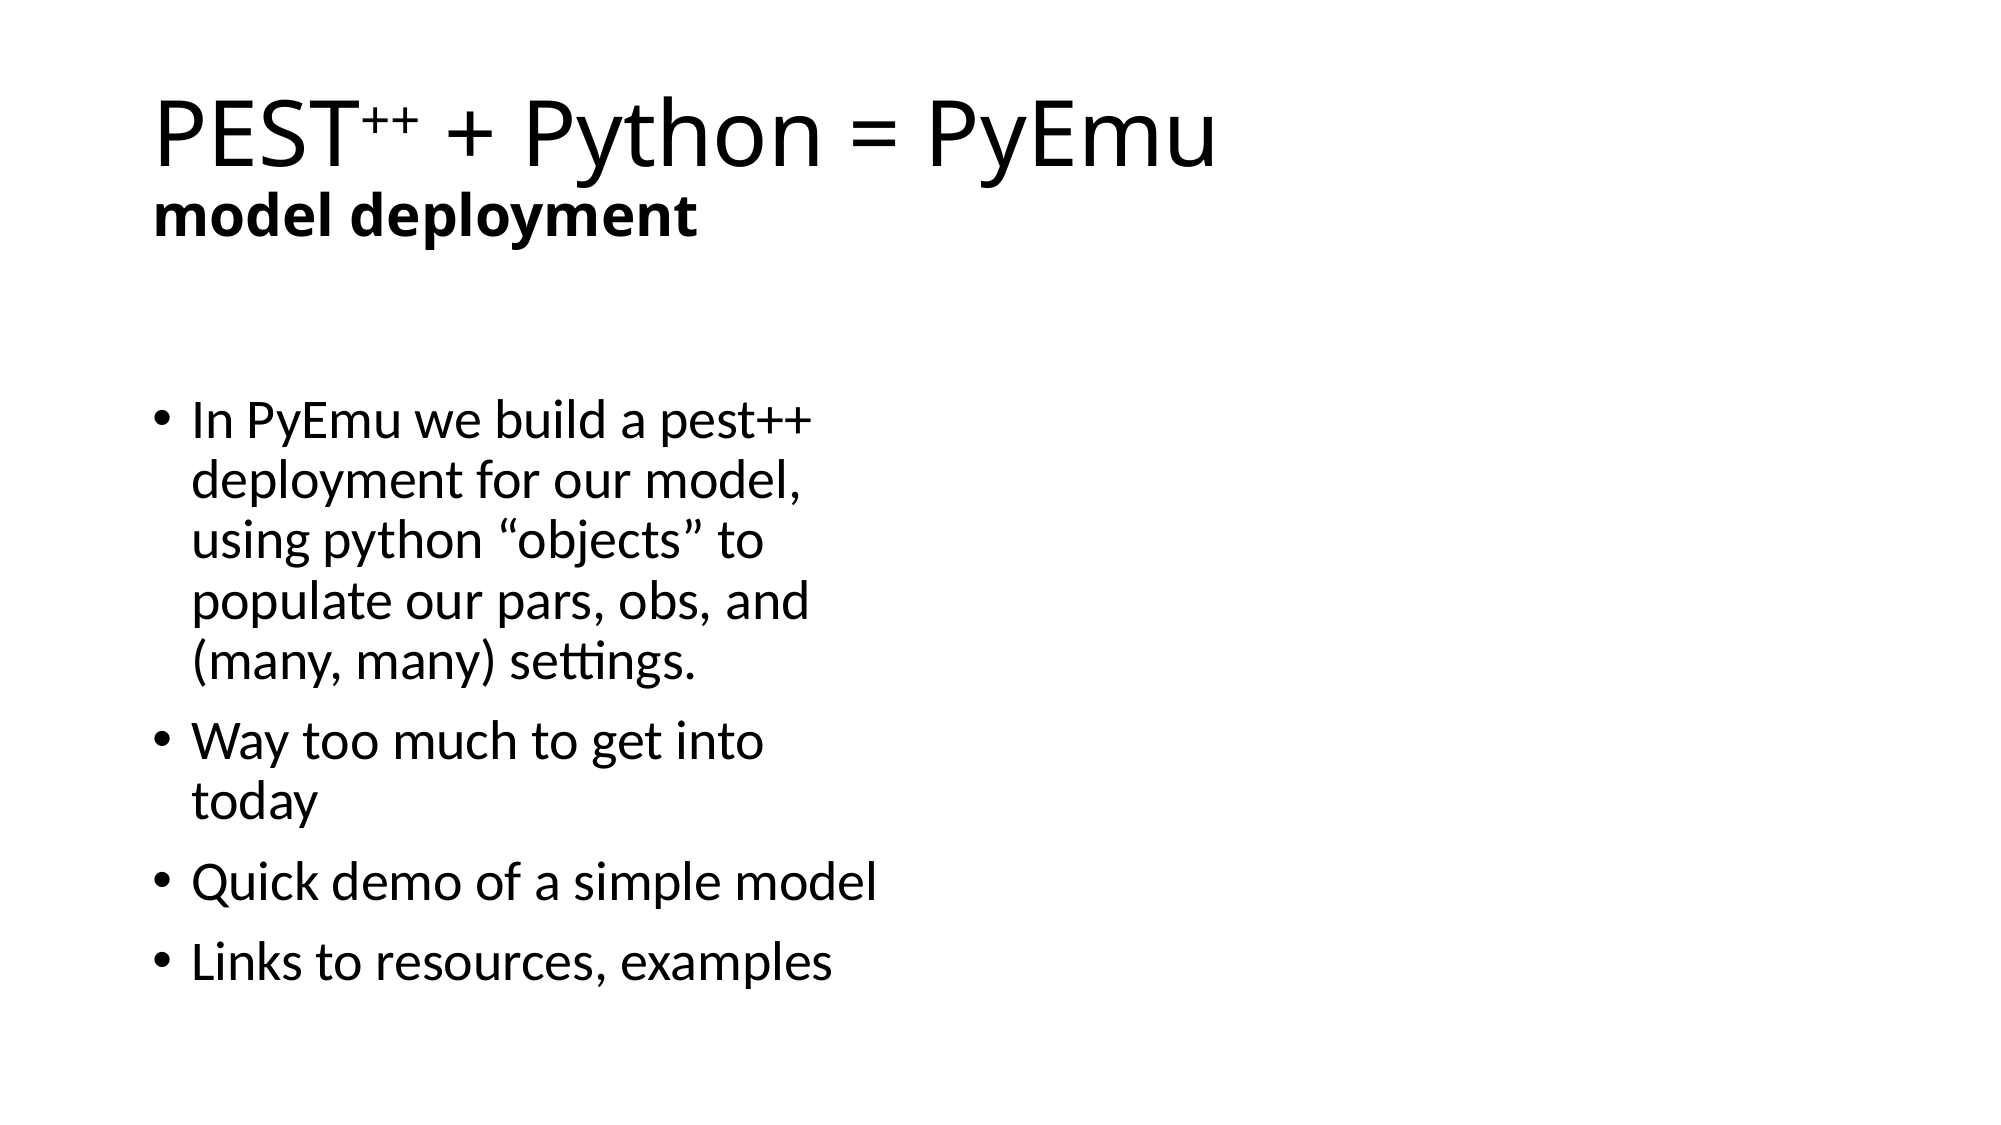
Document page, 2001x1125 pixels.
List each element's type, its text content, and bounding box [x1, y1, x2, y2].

list In PyEmu we build a pest++ deployment for our model, using python “objects” to populate our pars, obs, and (many, many) settings. Way too much to get into today Quick demo of a simple model Links to resources, examples [137, 382, 896, 1014]
title PEST++ + Python = PyEmu model deployment [137, 59, 1863, 278]
